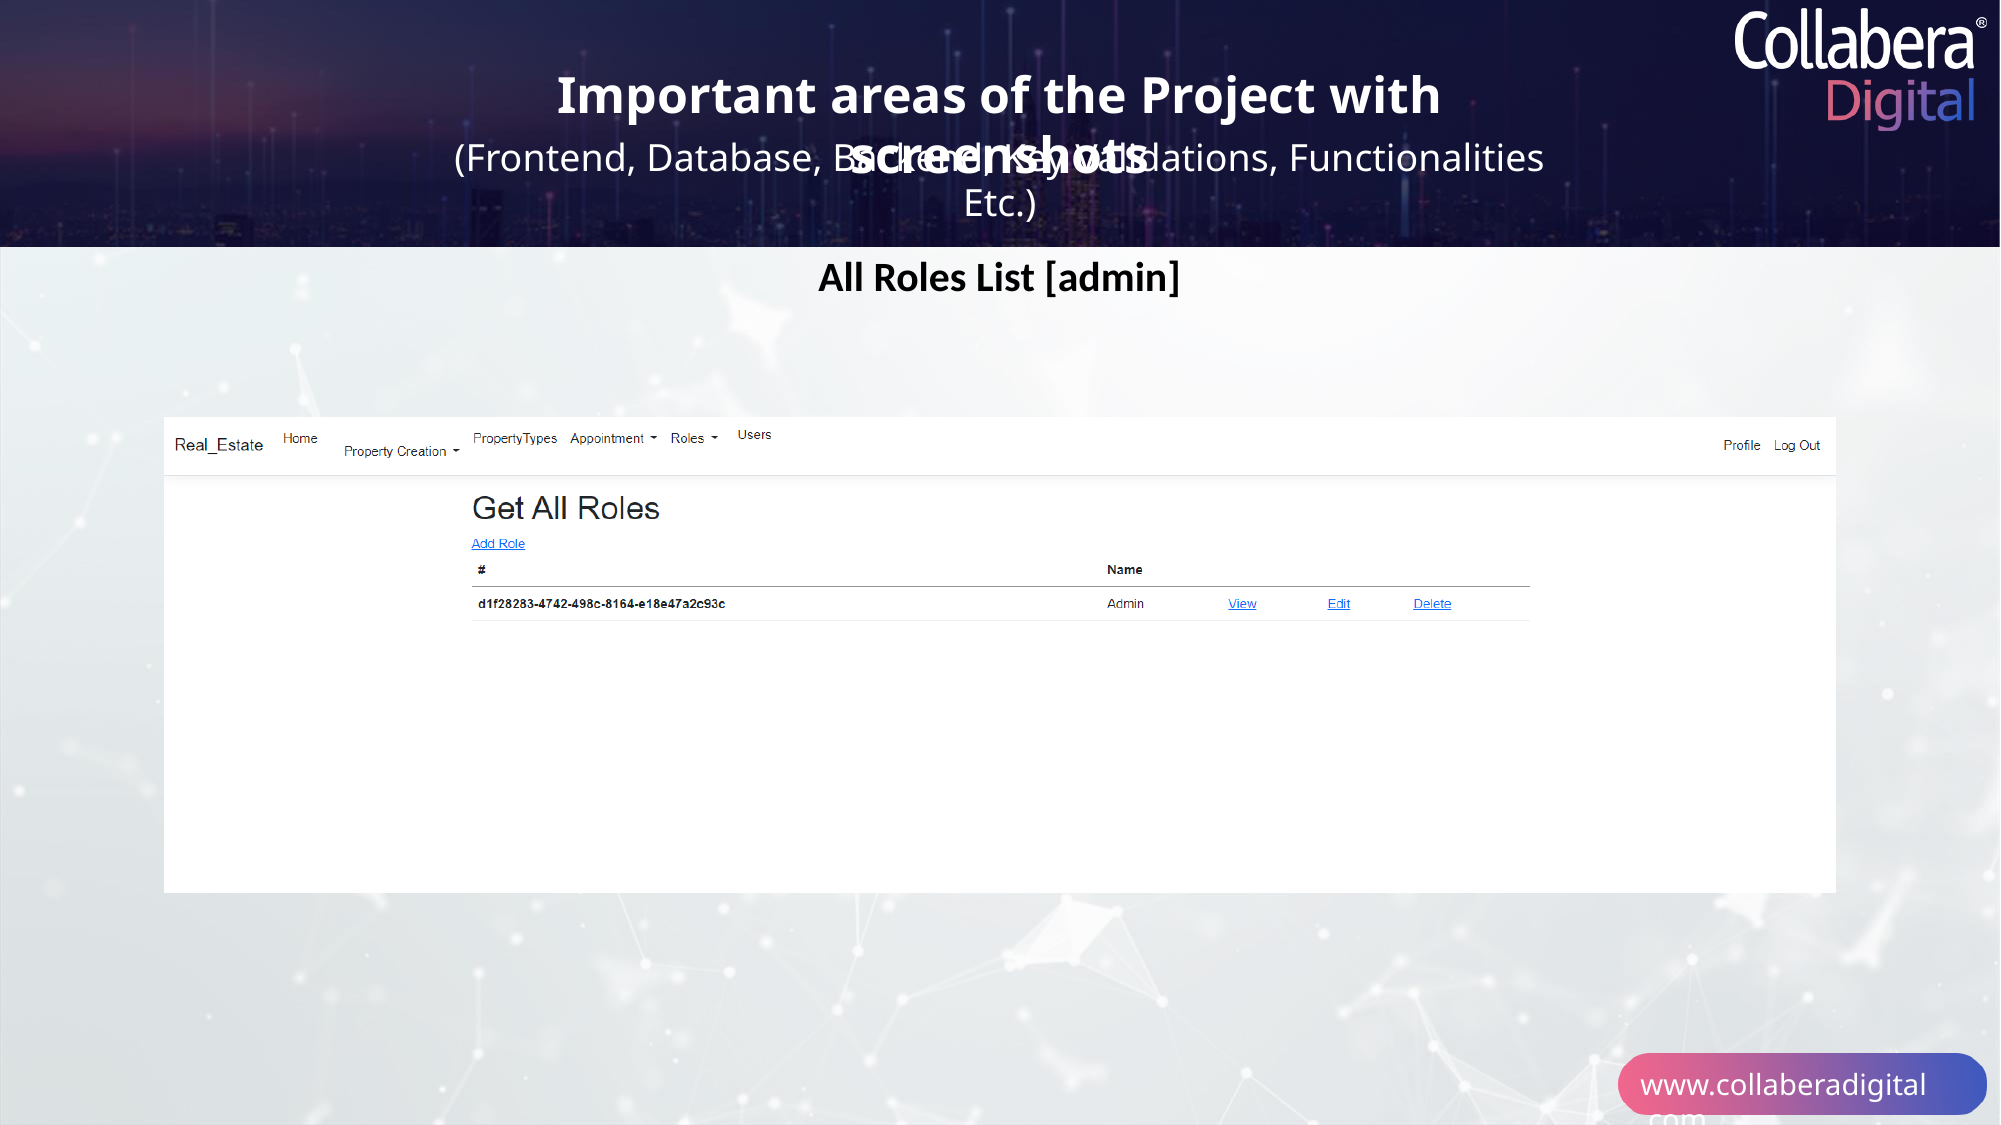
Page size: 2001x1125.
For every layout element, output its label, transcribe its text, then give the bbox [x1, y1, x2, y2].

text_box (Frontend, Database, Backend, Key Validations, Functionalities Etc.) [406, 126, 1594, 232]
text_box Important areas of the Project with screenshots [405, 56, 1594, 192]
picture [1684, 1116, 1691, 1125]
picture [0, 0, 2000, 1125]
picture [1666, 1116, 1675, 1125]
text_box All Roles List [admin] [770, 234, 1230, 315]
picture [1694, 1116, 1701, 1125]
